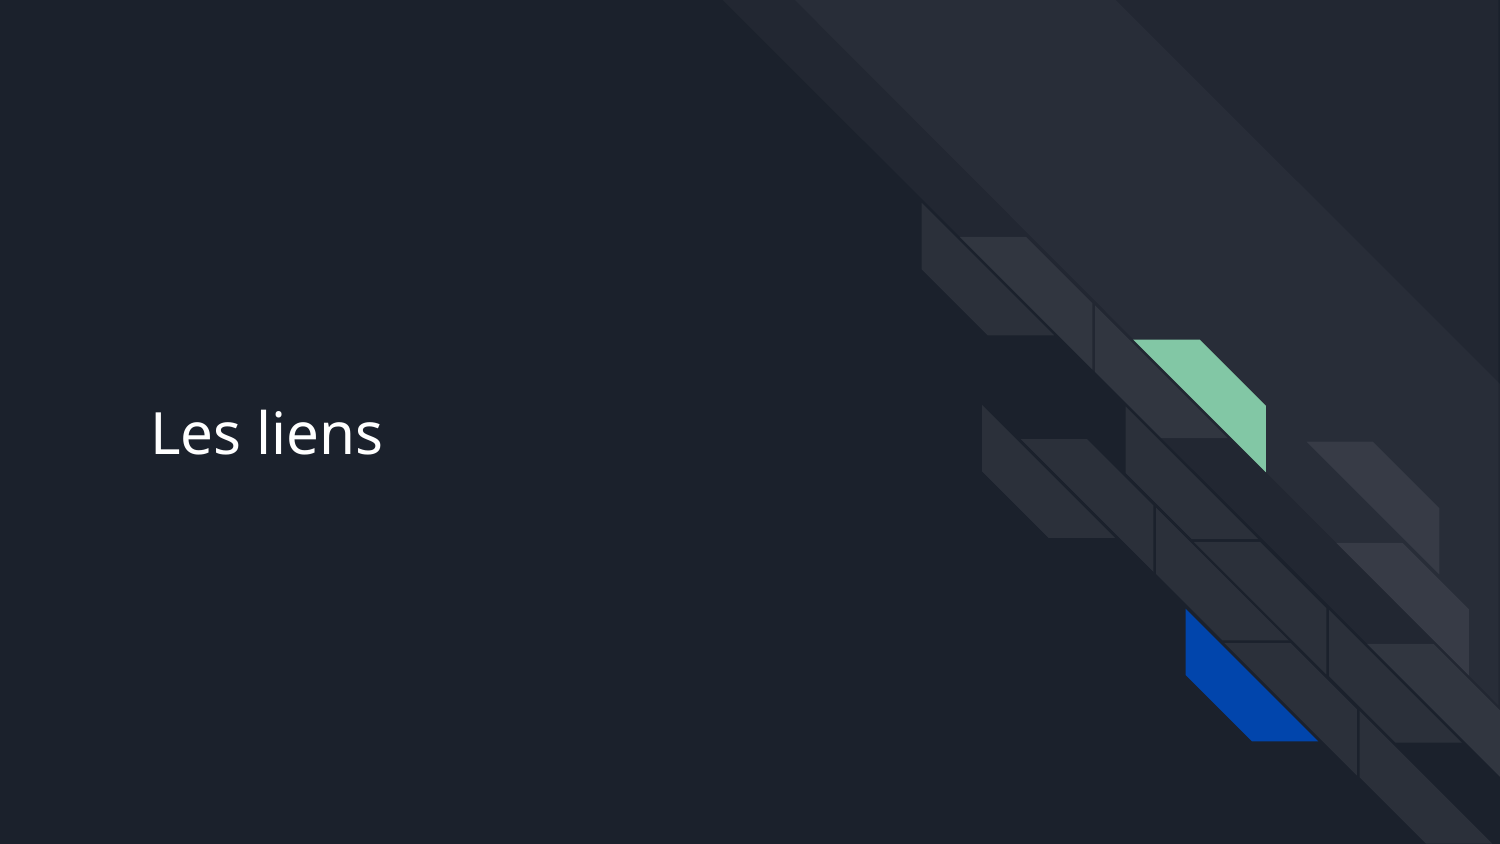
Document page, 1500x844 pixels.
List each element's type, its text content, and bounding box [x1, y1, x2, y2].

title Les liens [135, 336, 888, 526]
